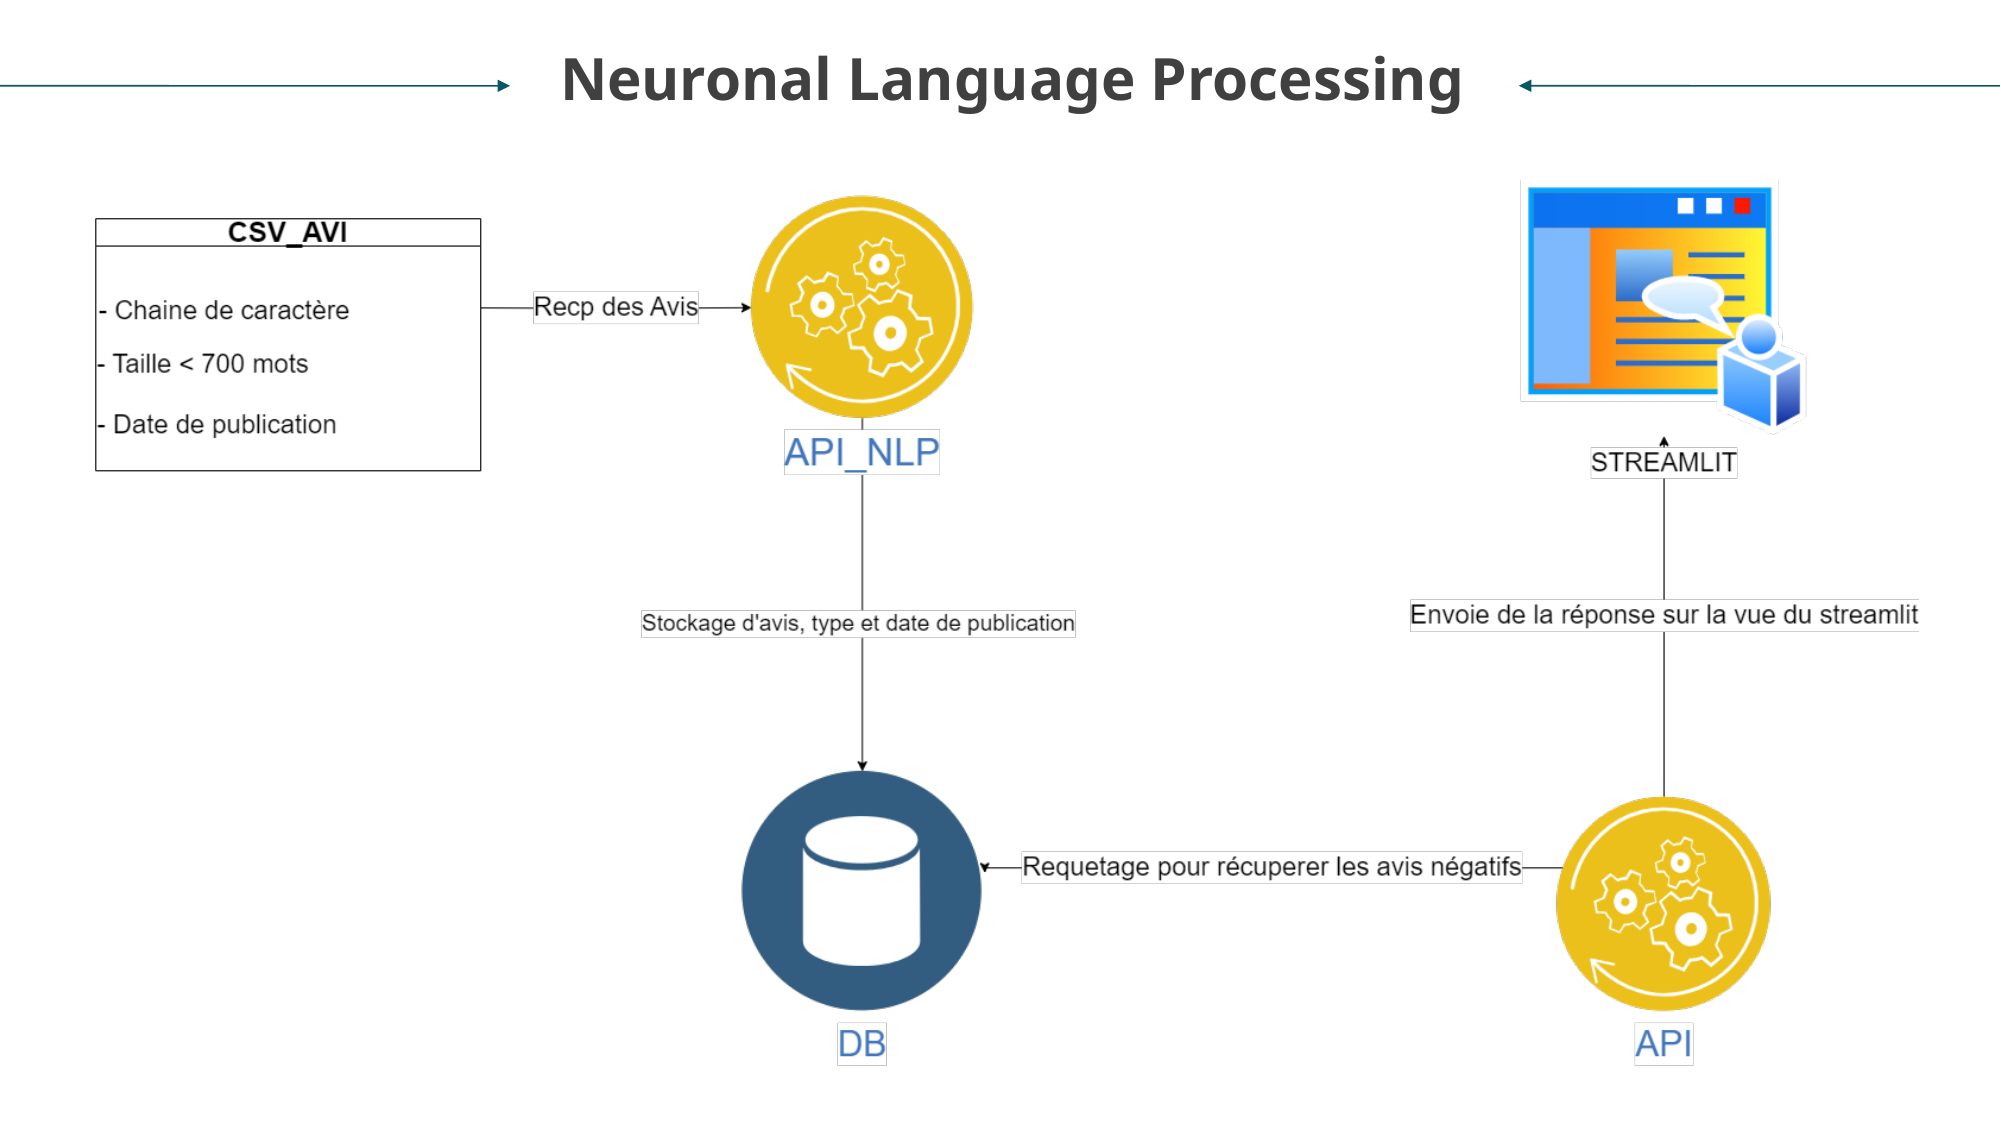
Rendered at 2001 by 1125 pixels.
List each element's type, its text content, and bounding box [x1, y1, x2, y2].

text_box Neuronal Language Processing [467, 50, 1557, 114]
picture [81, 179, 1919, 1067]
